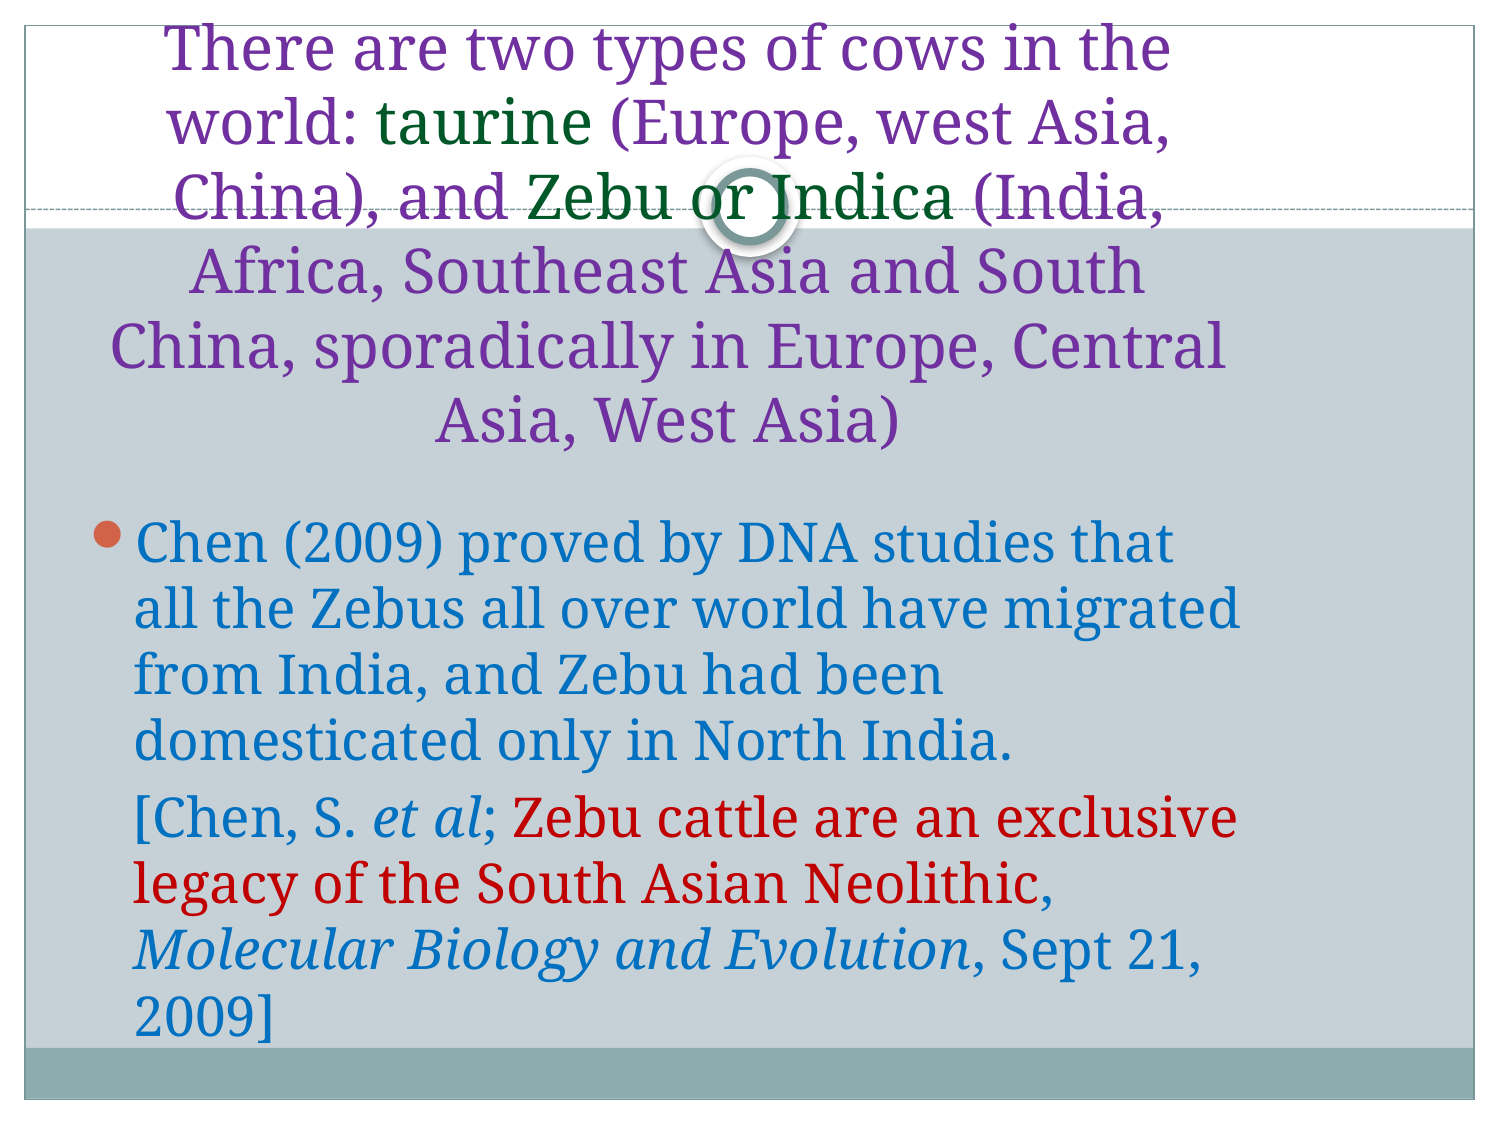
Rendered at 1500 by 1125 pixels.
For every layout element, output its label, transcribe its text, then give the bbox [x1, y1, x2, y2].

title There are two types of cows in the world: taurine (Europe, west Asia, China), and Zebu or Indica (India, Africa, Southeast Asia and South China, sporadically in Europe, Central Asia, West Asia) [75, 0, 1263, 463]
list Chen (2009) proved by DNA studies that all the Zebus all over world have migrated from India, and Zebu had been domesticated only in North India. [Chen, S. et al; Zebu cattle are an exclusive legacy of the South Asian Neolithic, Molecular Biology and Evolution, Sept 21, 2009] [75, 500, 1263, 1059]
